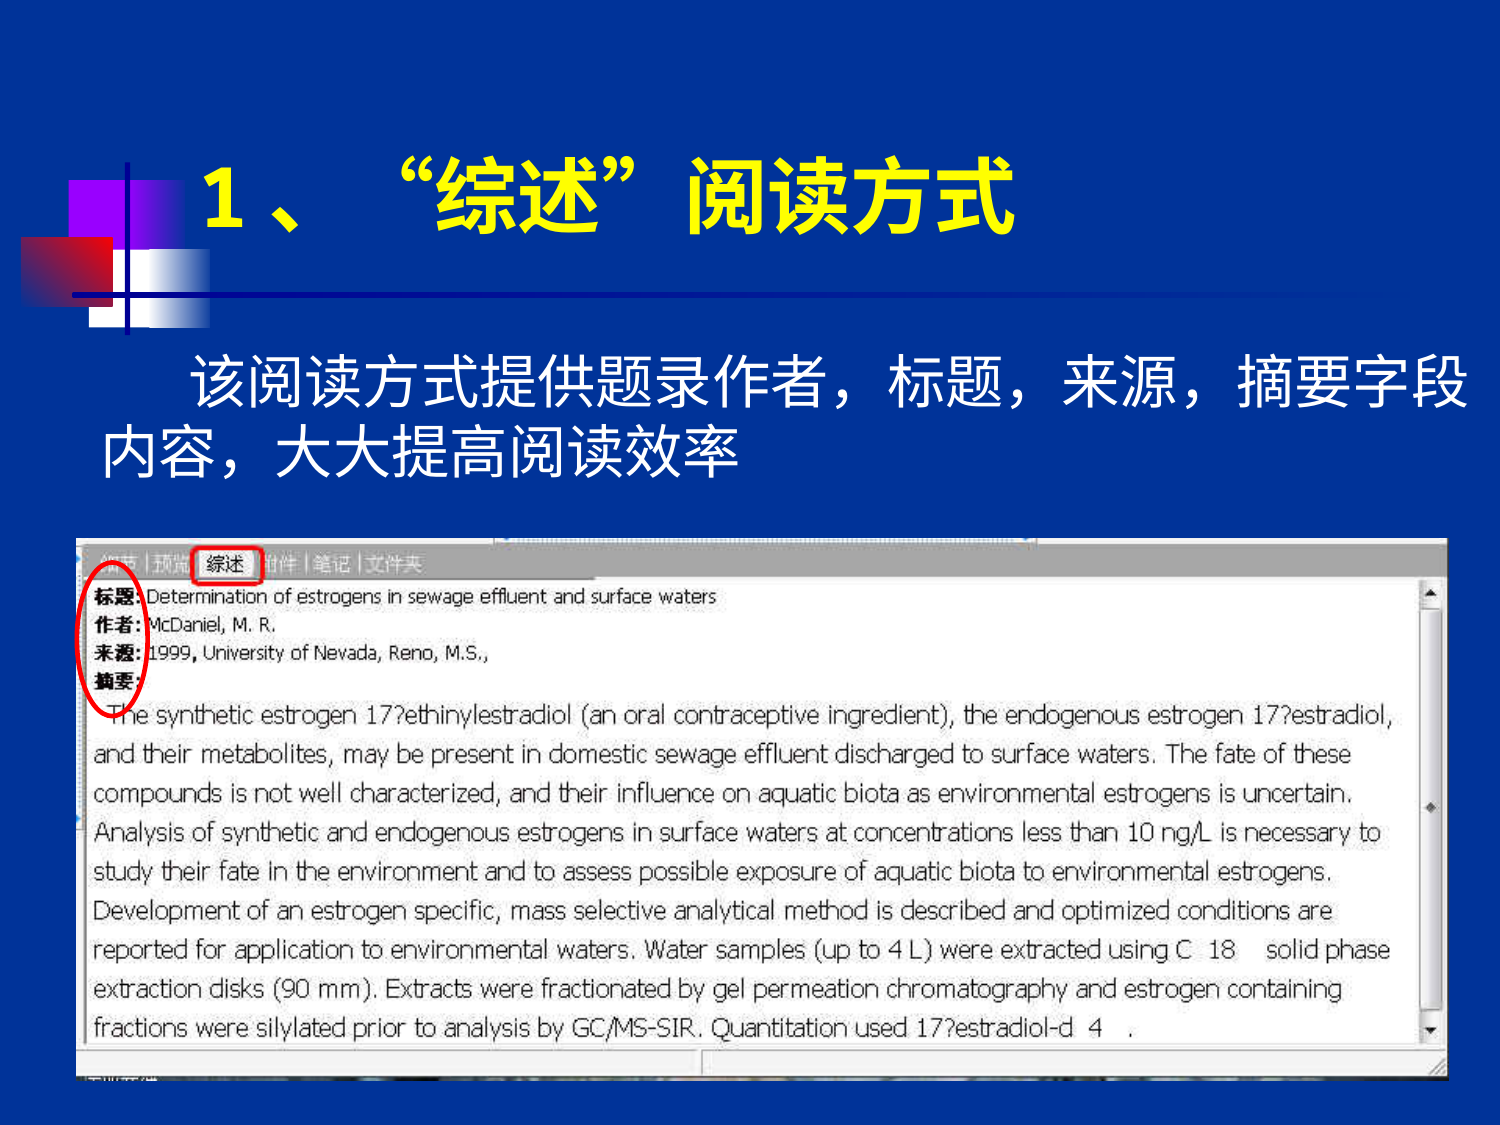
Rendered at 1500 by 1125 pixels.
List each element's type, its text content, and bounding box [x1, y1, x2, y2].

text_box 该阅读方式提供题录作者，标题，来源，摘要字段内容，大大提高阅读效率 [29, 337, 1500, 493]
title 1、“综述”阅读方式 [182, 89, 1170, 252]
picture [76, 538, 1449, 1082]
